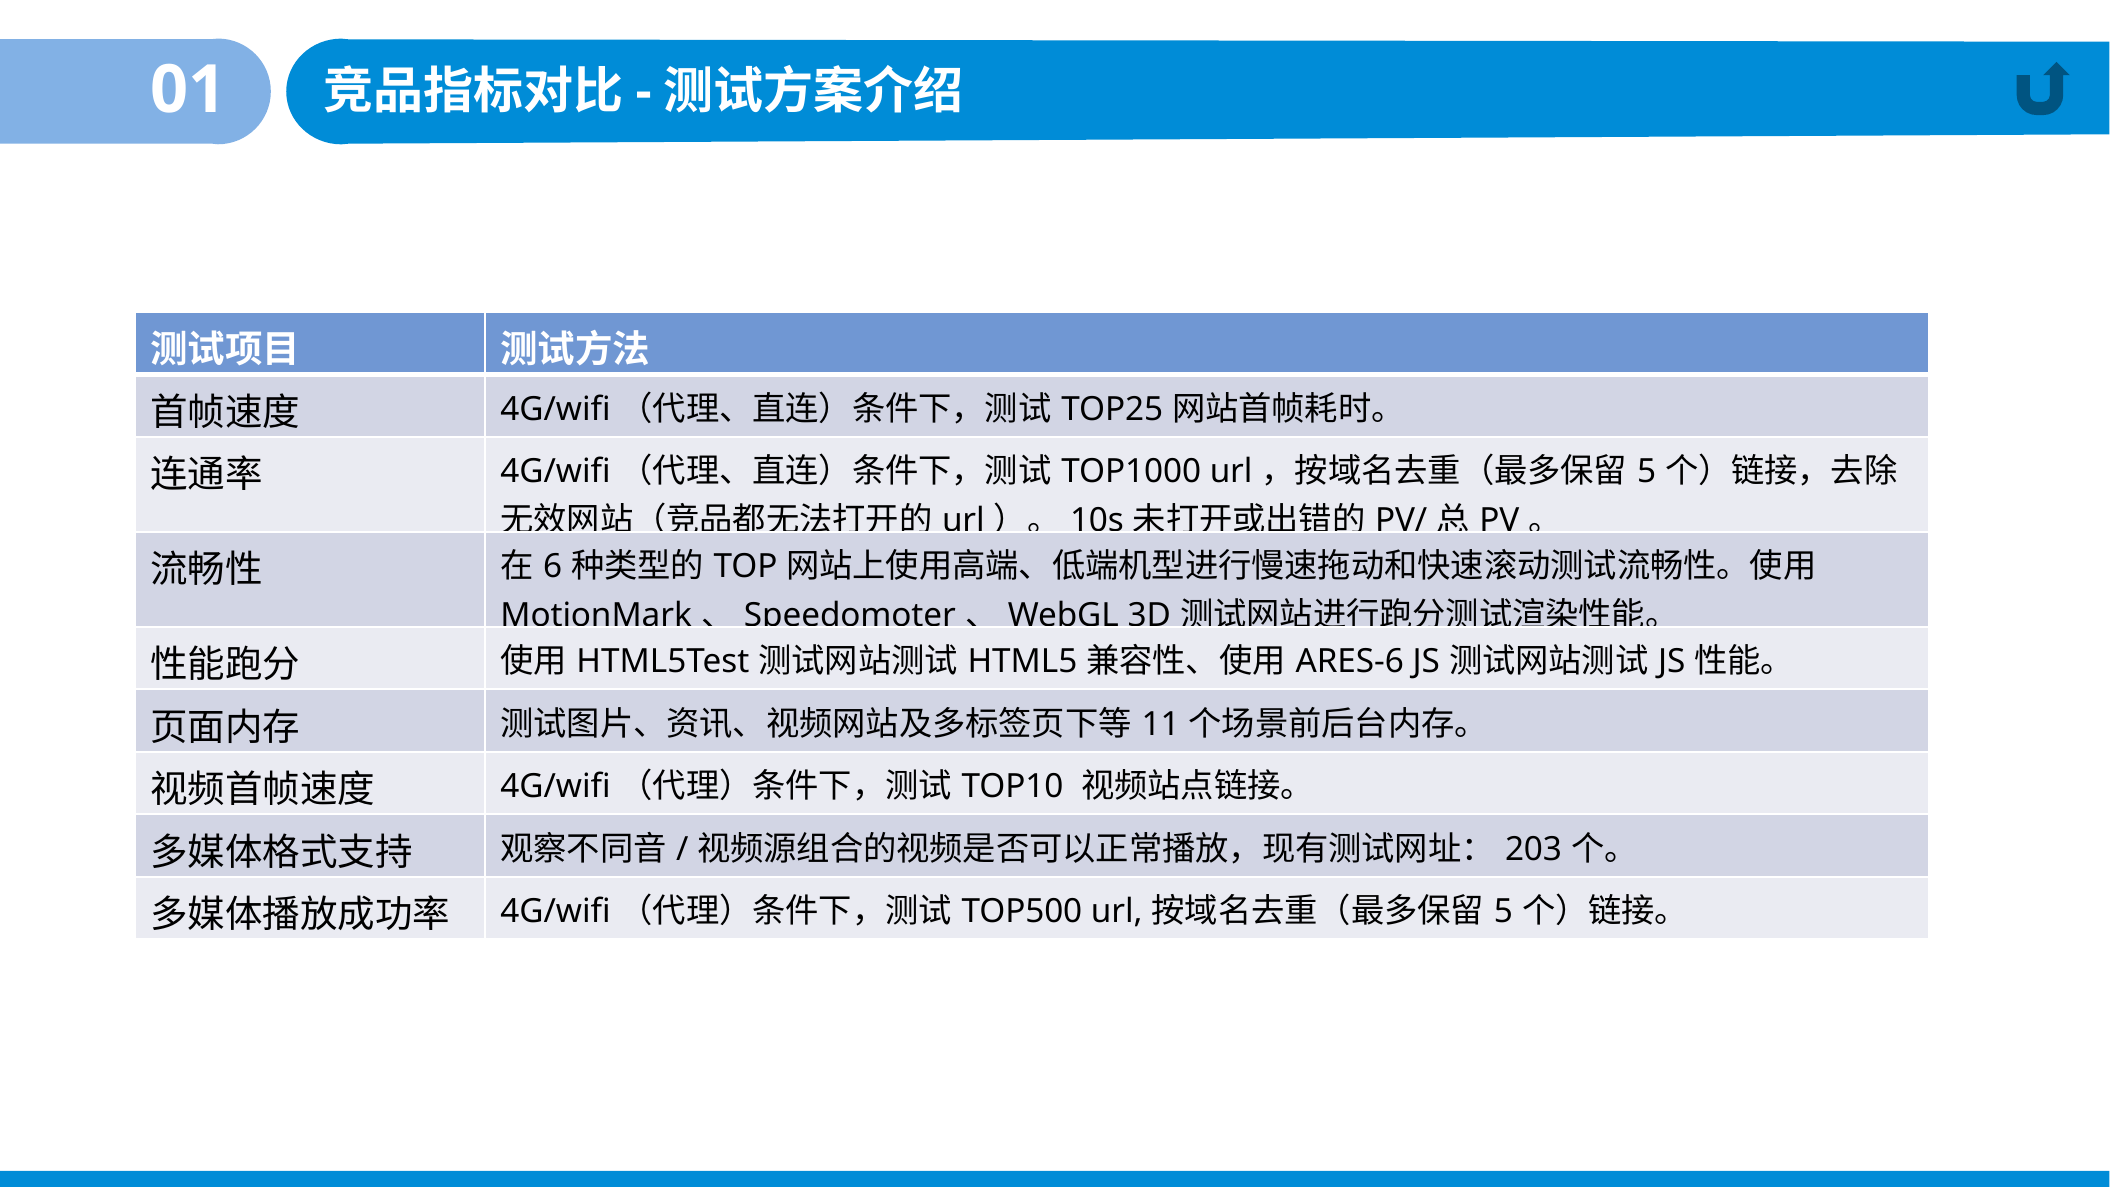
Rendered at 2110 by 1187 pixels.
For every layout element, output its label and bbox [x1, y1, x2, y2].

text_box [0, 38, 2110, 1187]
